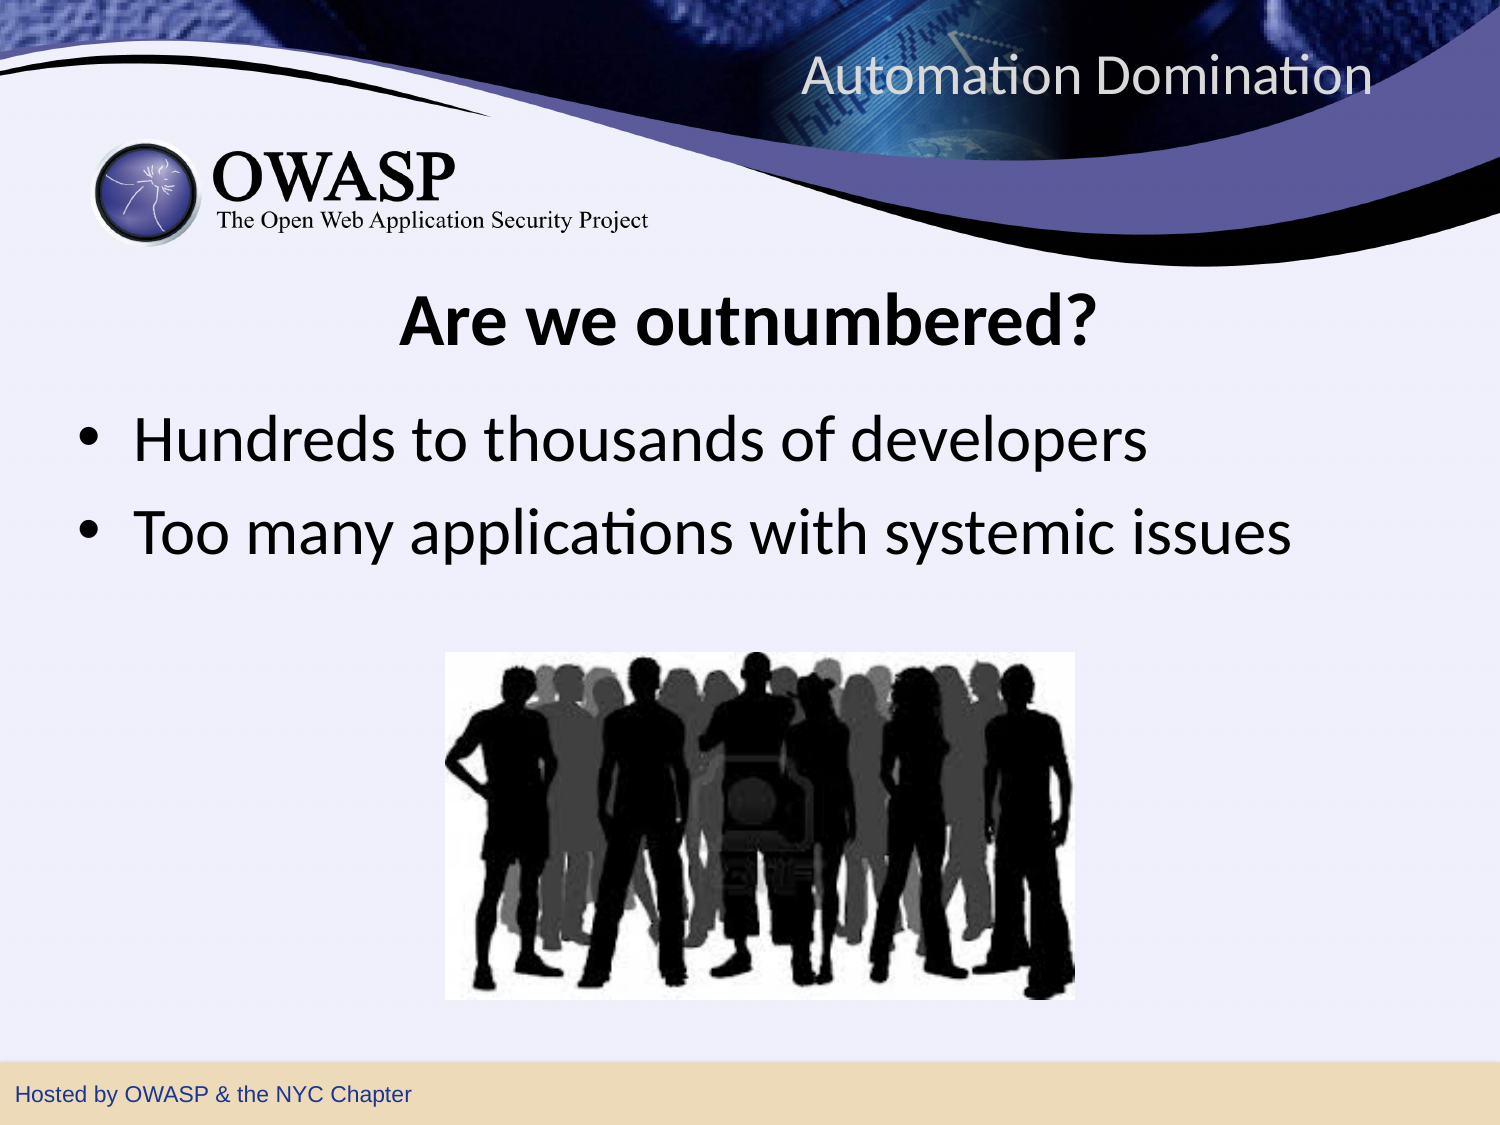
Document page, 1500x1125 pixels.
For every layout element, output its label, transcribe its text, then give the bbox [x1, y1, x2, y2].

text_box Are we outnumbered? [74, 262, 1425, 368]
text_box Hosted by OWASP & the NYC Chapter [0, 1062, 1500, 1125]
picture [445, 651, 1076, 1001]
text_box Automation Domination [699, 12, 1475, 130]
list Hundreds to thousands of developers Too many applications with systemic issues [62, 387, 1413, 1060]
picture [0, 0, 1500, 1062]
